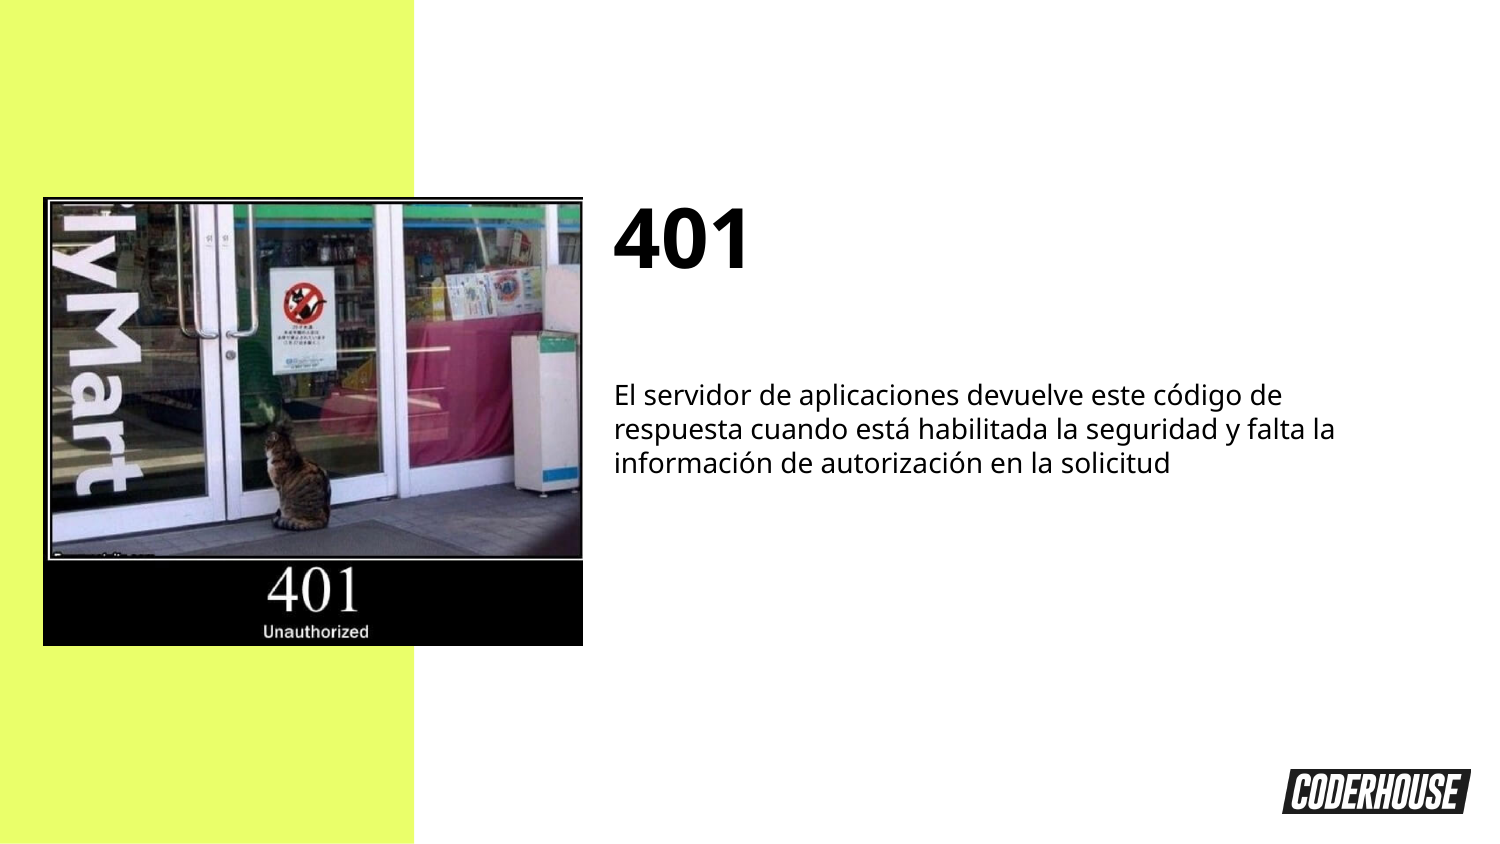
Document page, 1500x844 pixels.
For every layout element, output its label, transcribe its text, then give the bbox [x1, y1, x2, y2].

text_box 401 [598, 181, 1417, 302]
picture [1281, 769, 1471, 814]
text_box El servidor de aplicaciones devuelve este código de respuesta cuando está habilitada la seguridad y falta la información de autorización en la solicitud [598, 362, 1417, 528]
text_box [0, 0, 415, 844]
picture [43, 197, 583, 647]
